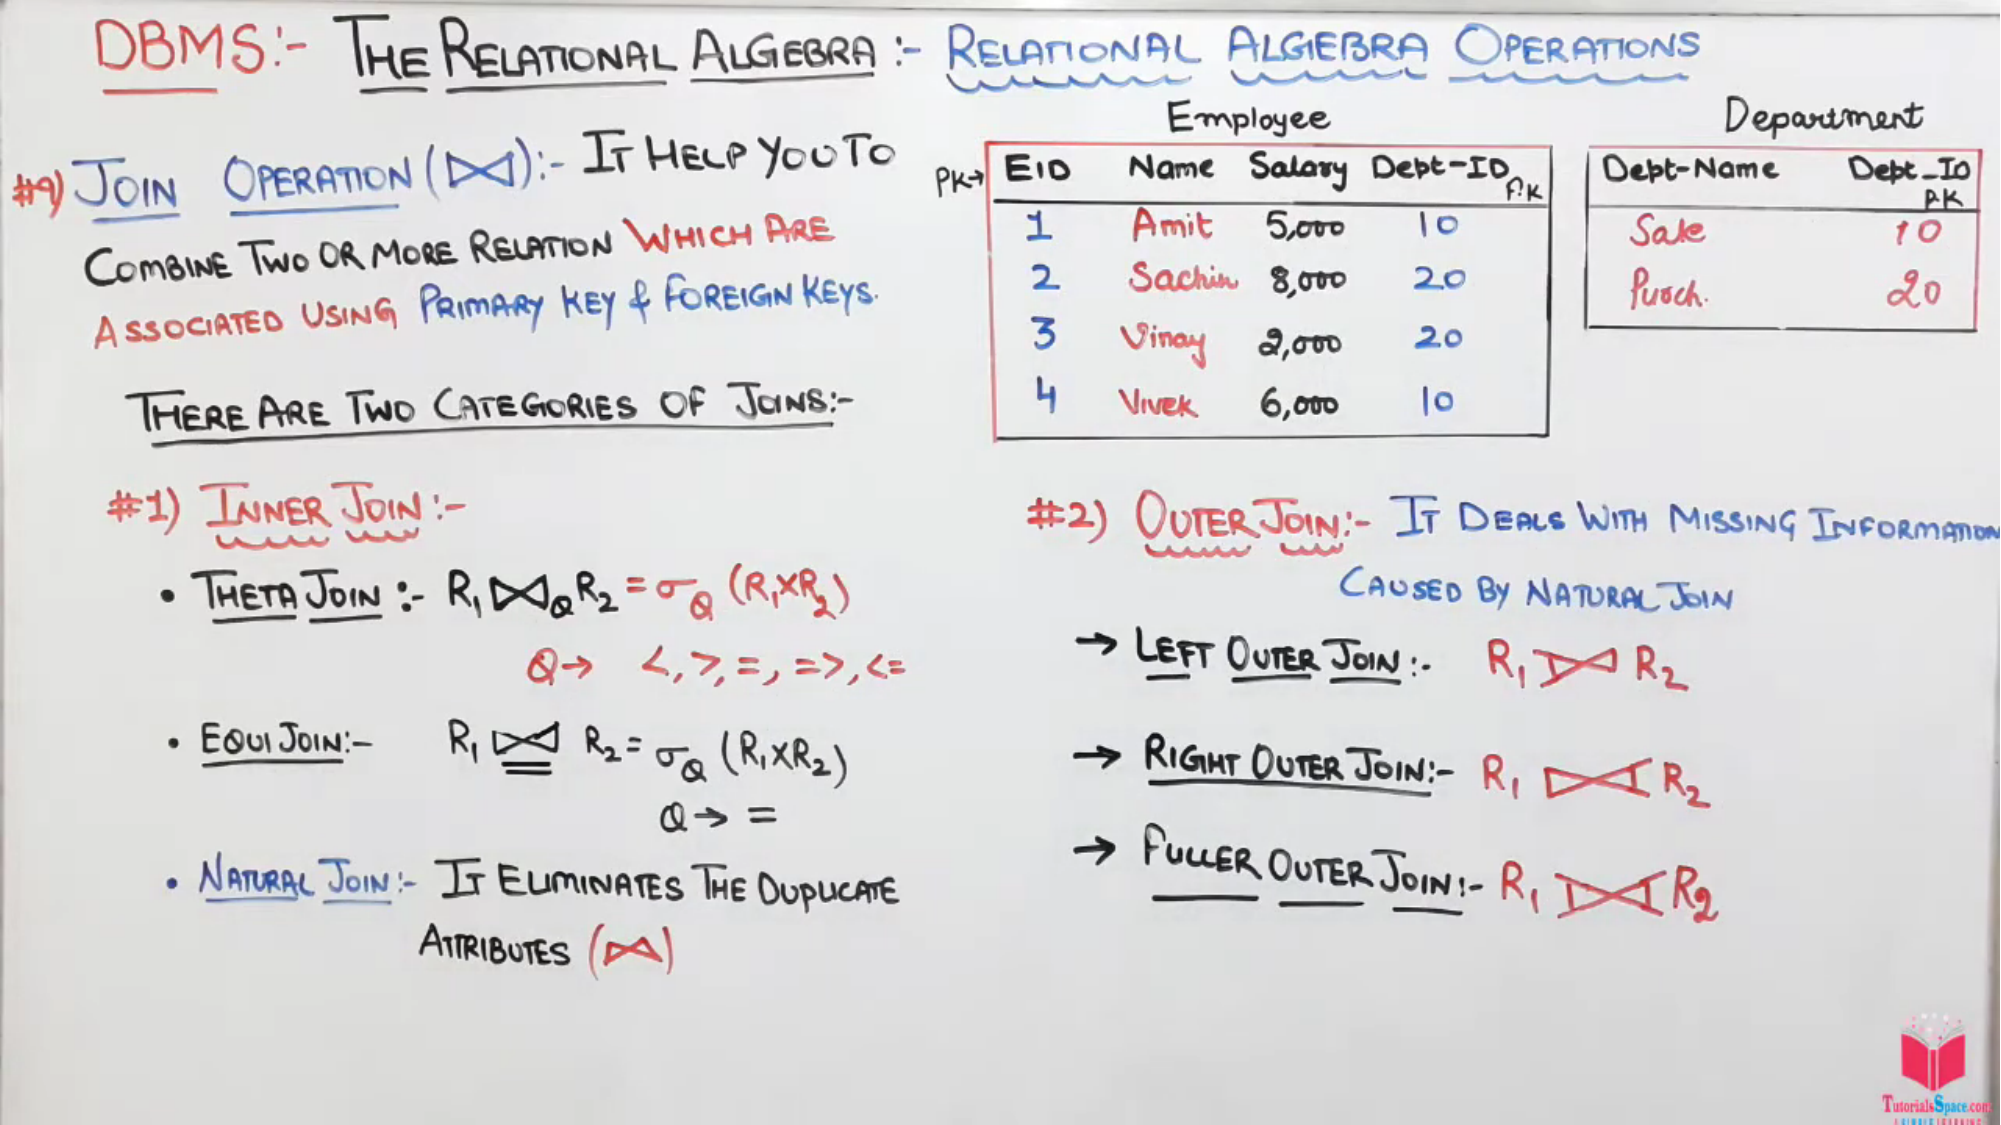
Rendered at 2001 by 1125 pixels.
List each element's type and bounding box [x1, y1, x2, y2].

list [0, 0, 2000, 1125]
